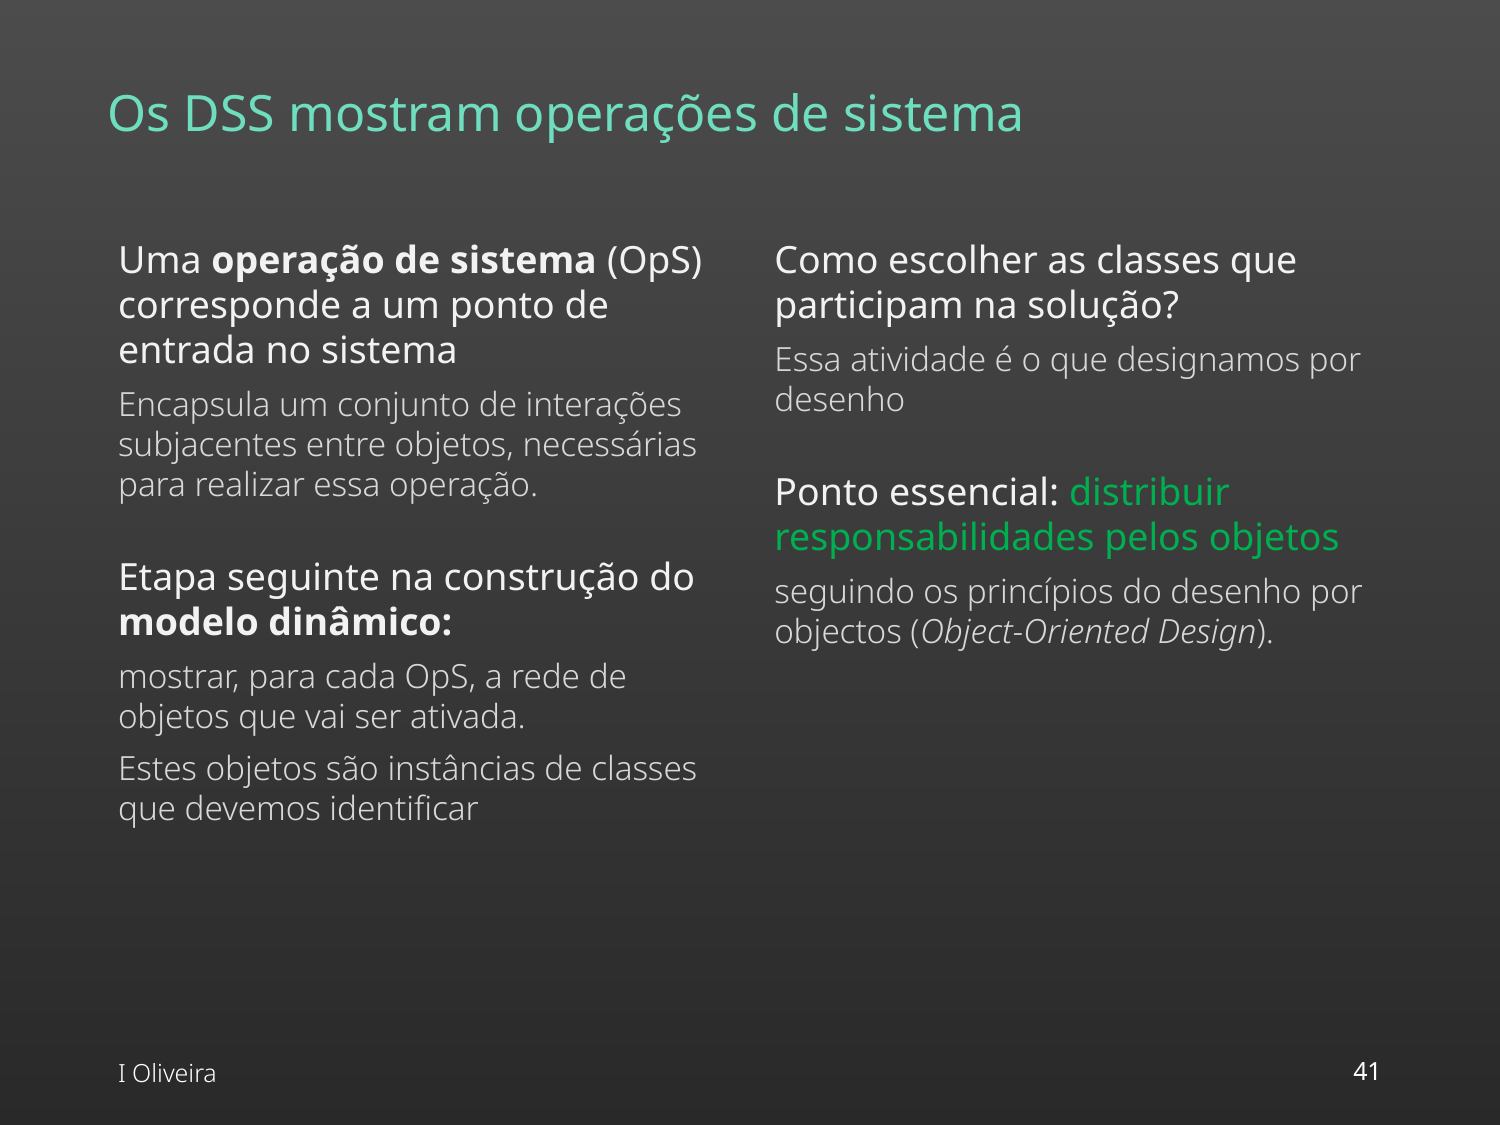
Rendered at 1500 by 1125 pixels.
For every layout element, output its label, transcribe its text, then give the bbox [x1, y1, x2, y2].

footer I Oliveira [103, 1042, 1004, 1103]
list Uma operação de sistema (OpS) corresponde a um ponto de entrada no sistema Encapsula um conjunto de interações subjacentes entre objetos, necessárias para realizar essa operação. Etapa seguinte na construção do modelo dinâmico: mostrar, para cada OpS, a rede de objetos que vai ser ativada. Estes objetos são instâncias de classes que devemos identificar [103, 228, 741, 1014]
title Os DSS mostram operações de sistema [92, 59, 1397, 171]
list Como escolher as classes que participam na solução? Essa atividade é o que designamos por desenho Ponto essencial: distribuir responsabilidades pelos objetos seguindo os princípios do desenho por objectos (Object-Oriented Design). [759, 228, 1397, 1014]
slide_number ‹#› [1059, 1042, 1397, 1103]
